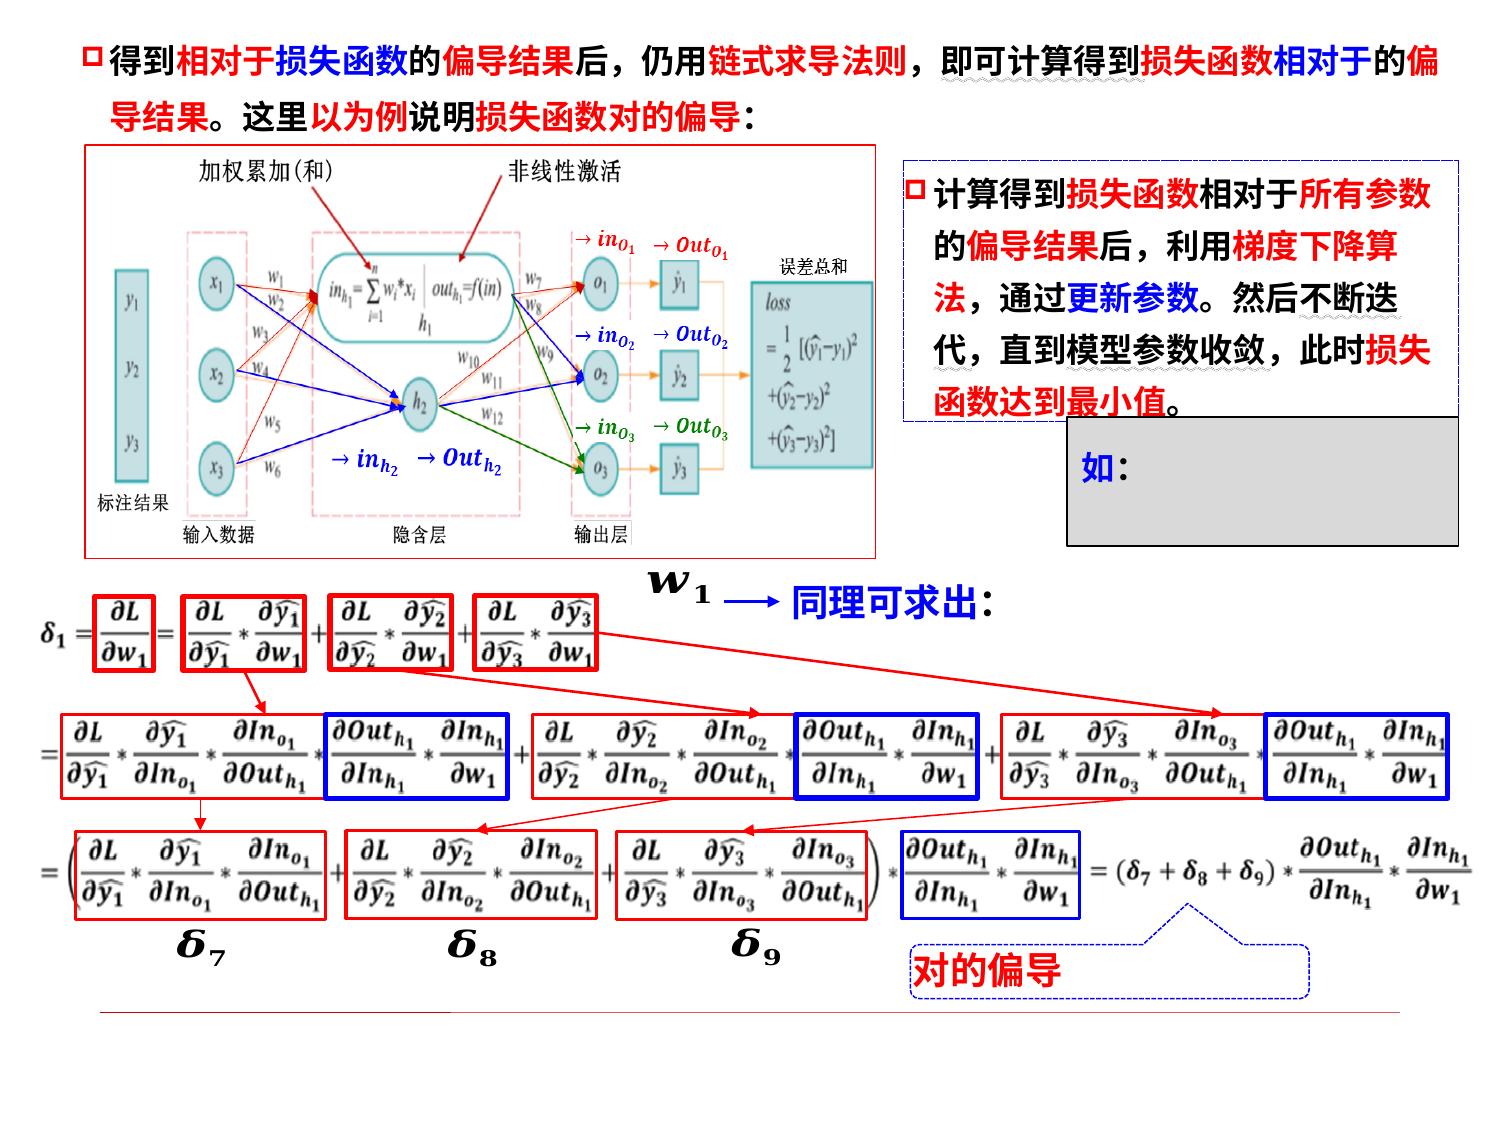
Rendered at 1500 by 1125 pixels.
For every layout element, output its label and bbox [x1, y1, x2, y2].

picture [84, 144, 876, 559]
text_box [724, 578, 1329, 625]
text_box [173, 924, 782, 971]
text_box [75, 830, 867, 920]
picture [34, 587, 1476, 923]
text_box [200, 798, 1143, 832]
text_box [61, 714, 325, 799]
text_box [243, 632, 1225, 715]
text_box [876, 246, 1424, 282]
text_box [325, 714, 1448, 799]
text_box [182, 595, 597, 671]
